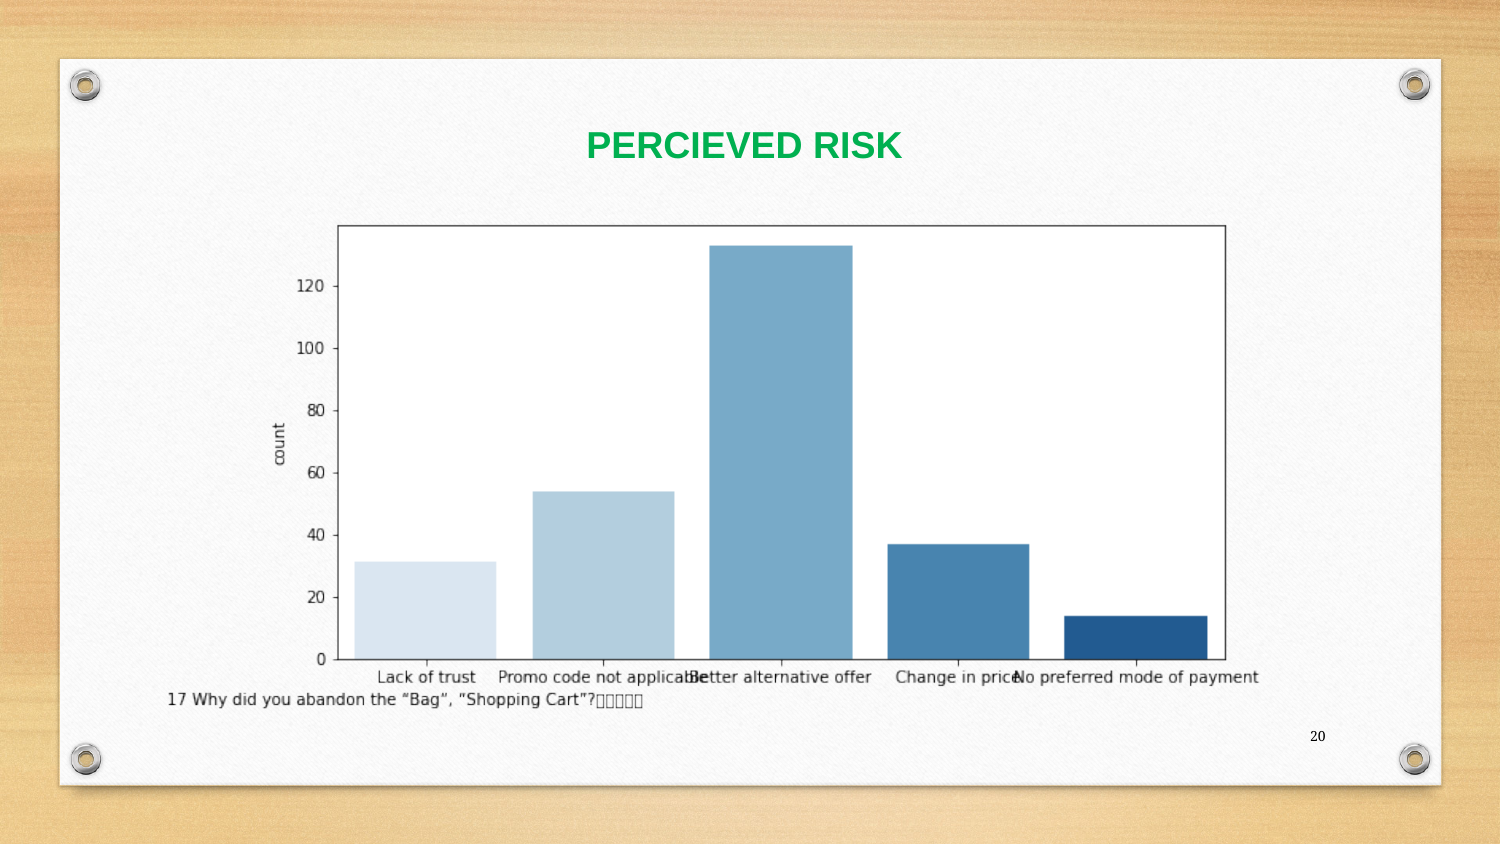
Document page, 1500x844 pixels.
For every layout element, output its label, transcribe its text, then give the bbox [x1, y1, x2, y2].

text_box PERCIEVED RISK [416, 113, 1084, 174]
picture [0, 0, 1500, 844]
slide_number 20 [1273, 721, 1341, 755]
